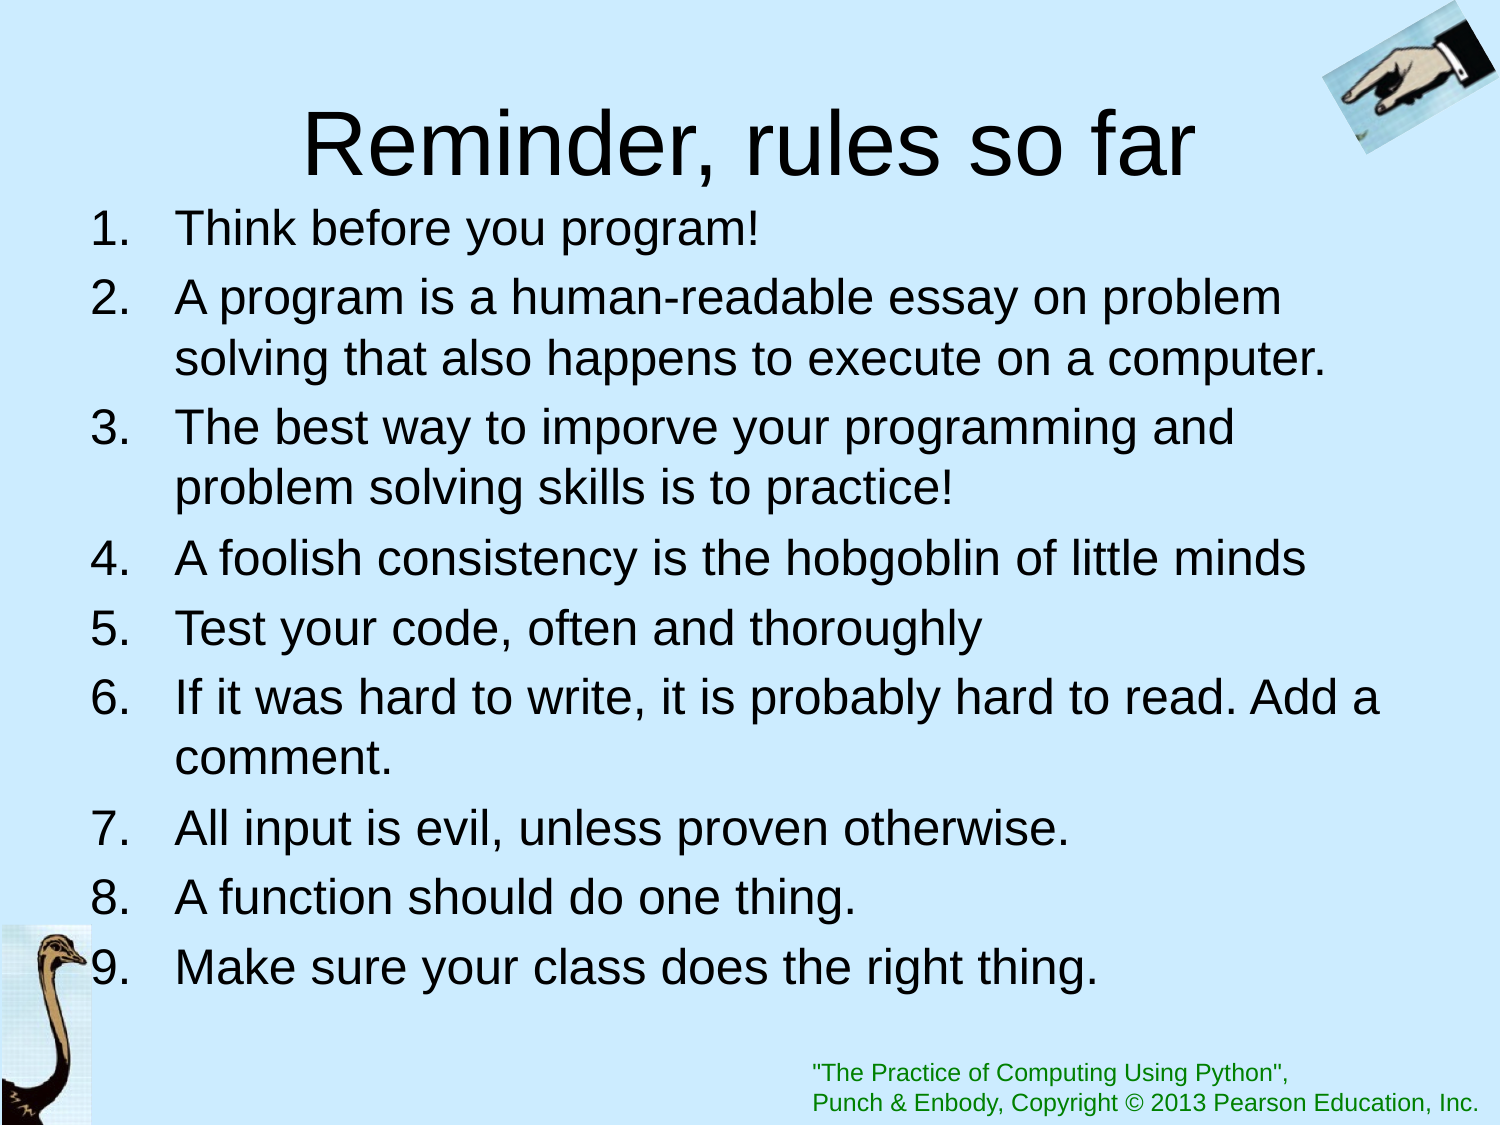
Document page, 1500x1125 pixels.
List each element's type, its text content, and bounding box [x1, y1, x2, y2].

picture [1378, 0, 1499, 120]
title Reminder, rules so far [75, 45, 1425, 187]
list Think before you program! A program is a human-readable essay on problem solving that also happens to execute on a computer. The best way to imporve your programming and problem solving skills is to practice! A foolish consistency is the hobgoblin of little minds Test your code, often and thoroughly If it was hard to write, it is probably hard to read. Add a comment. All input is evil, unless proven otherwise. A function should do one thing. Make sure your class does the right thing. [75, 187, 1425, 930]
picture [2, 924, 92, 1125]
